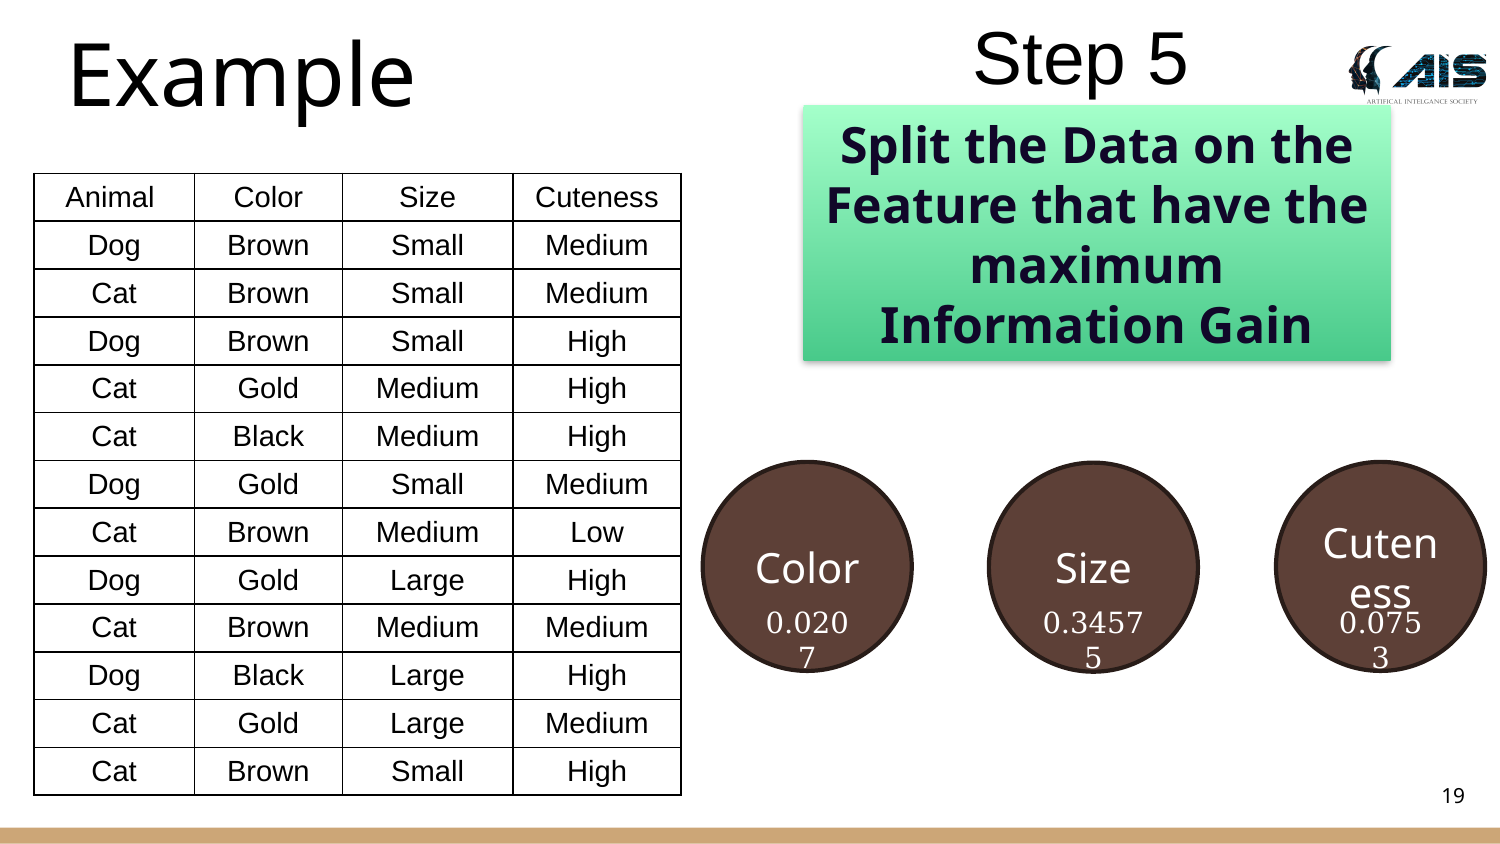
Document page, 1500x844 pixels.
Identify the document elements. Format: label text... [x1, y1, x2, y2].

table_cell Small [343, 270, 512, 316]
text_box 0.0207 [744, 597, 871, 683]
table_cell Cat [35, 605, 194, 651]
text_box Split the Data on the Feature that have the maximum Information Gain [803, 105, 1391, 361]
table_cell Brown [195, 318, 342, 364]
table_cell Medium [514, 222, 680, 268]
table_header Color [195, 174, 342, 220]
table_header Cuteness [514, 174, 680, 220]
table_cell Medium [514, 270, 680, 316]
title Example [51, 3, 682, 140]
table_cell Medium [514, 700, 680, 747]
table_cell Cat [35, 366, 194, 412]
table_cell Small [343, 461, 512, 507]
text_box Step 5 [864, 2, 1297, 103]
table_cell Dog [35, 461, 194, 507]
table_cell High [514, 748, 680, 794]
table_cell Cat [35, 509, 194, 555]
table_cell High [514, 318, 680, 364]
table_cell Medium [343, 366, 512, 412]
table_cell Small [343, 748, 512, 794]
table_header Animal [35, 174, 194, 220]
table_cell Cat [35, 270, 194, 316]
table_cell Brown [195, 270, 342, 316]
table_cell Dog [35, 653, 194, 699]
table_cell Cat [35, 748, 194, 794]
table_cell Medium [343, 605, 512, 651]
table_cell High [514, 366, 680, 412]
table_cell Cat [35, 413, 194, 460]
table_cell Brown [195, 748, 342, 794]
table_cell High [514, 653, 680, 699]
table_cell Brown [195, 509, 342, 555]
table_cell Medium [514, 461, 680, 507]
table_header Size [343, 174, 512, 220]
table_cell Cat [35, 700, 194, 747]
table_cell High [514, 413, 680, 460]
table_cell Gold [195, 557, 342, 603]
table_cell Small [343, 222, 512, 268]
table_cell Dog [35, 318, 194, 364]
table_cell Medium [343, 413, 512, 460]
picture [1347, 0, 1500, 153]
table_cell Gold [195, 461, 342, 507]
table_cell Black [195, 653, 342, 699]
table_cell Gold [195, 366, 342, 412]
table_cell Dog [35, 557, 194, 603]
table_cell Small [343, 318, 512, 364]
table_cell Large [343, 557, 512, 603]
text_box 0.34575 [1024, 597, 1163, 683]
table_cell Medium [514, 605, 680, 651]
table_cell Brown [195, 605, 342, 651]
text_box Color [700, 459, 914, 653]
table_cell Medium [343, 509, 512, 555]
slide_number 19 [1389, 764, 1480, 830]
table_cell Large [343, 653, 512, 699]
text_box Size [986, 460, 1201, 649]
table_cell Gold [195, 700, 342, 747]
table_cell Dog [35, 222, 194, 268]
table_cell High [514, 557, 680, 603]
table_cell Brown [195, 222, 342, 268]
table_cell Black [195, 413, 342, 460]
table_cell Low [514, 509, 680, 555]
text_box Cuteness [1273, 459, 1488, 651]
text_box 0.0753 [1315, 597, 1446, 683]
table_cell Large [343, 700, 512, 747]
